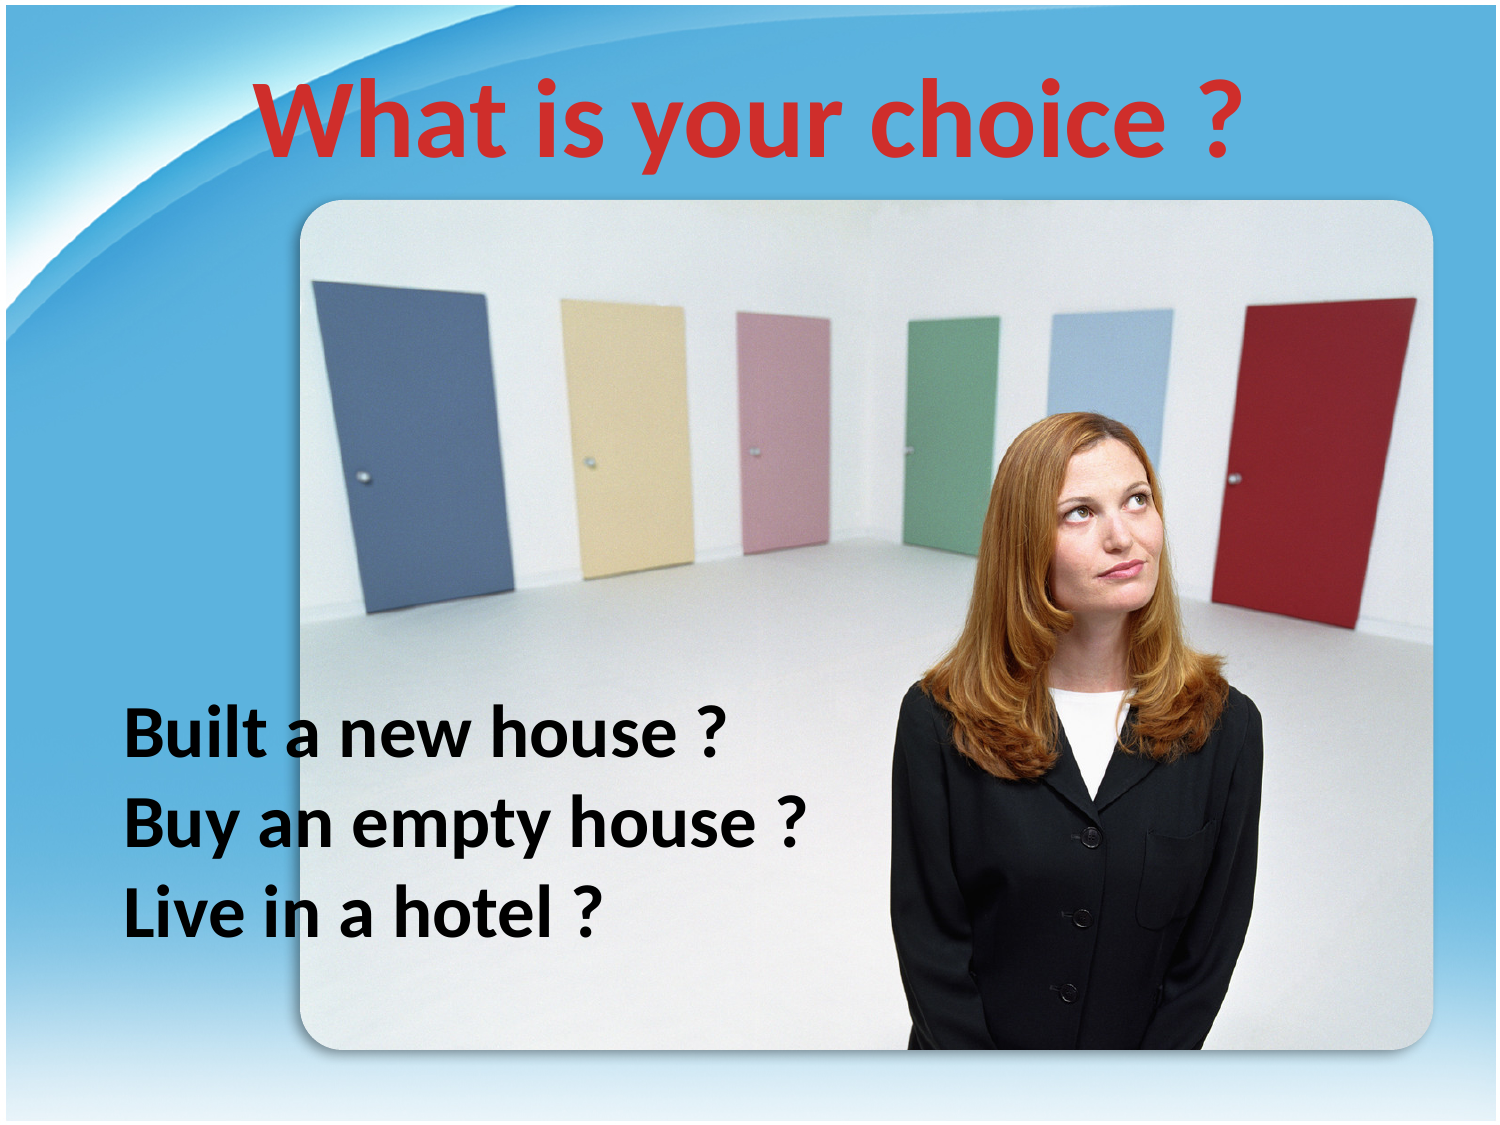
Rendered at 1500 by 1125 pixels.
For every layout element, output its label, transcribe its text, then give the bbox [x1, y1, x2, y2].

text_box Built a new house ? Buy an empty house ? Live in a hotel ? [108, 674, 294, 960]
text_box What is your choice ? [237, 37, 1263, 188]
picture [0, 0, 1500, 1125]
